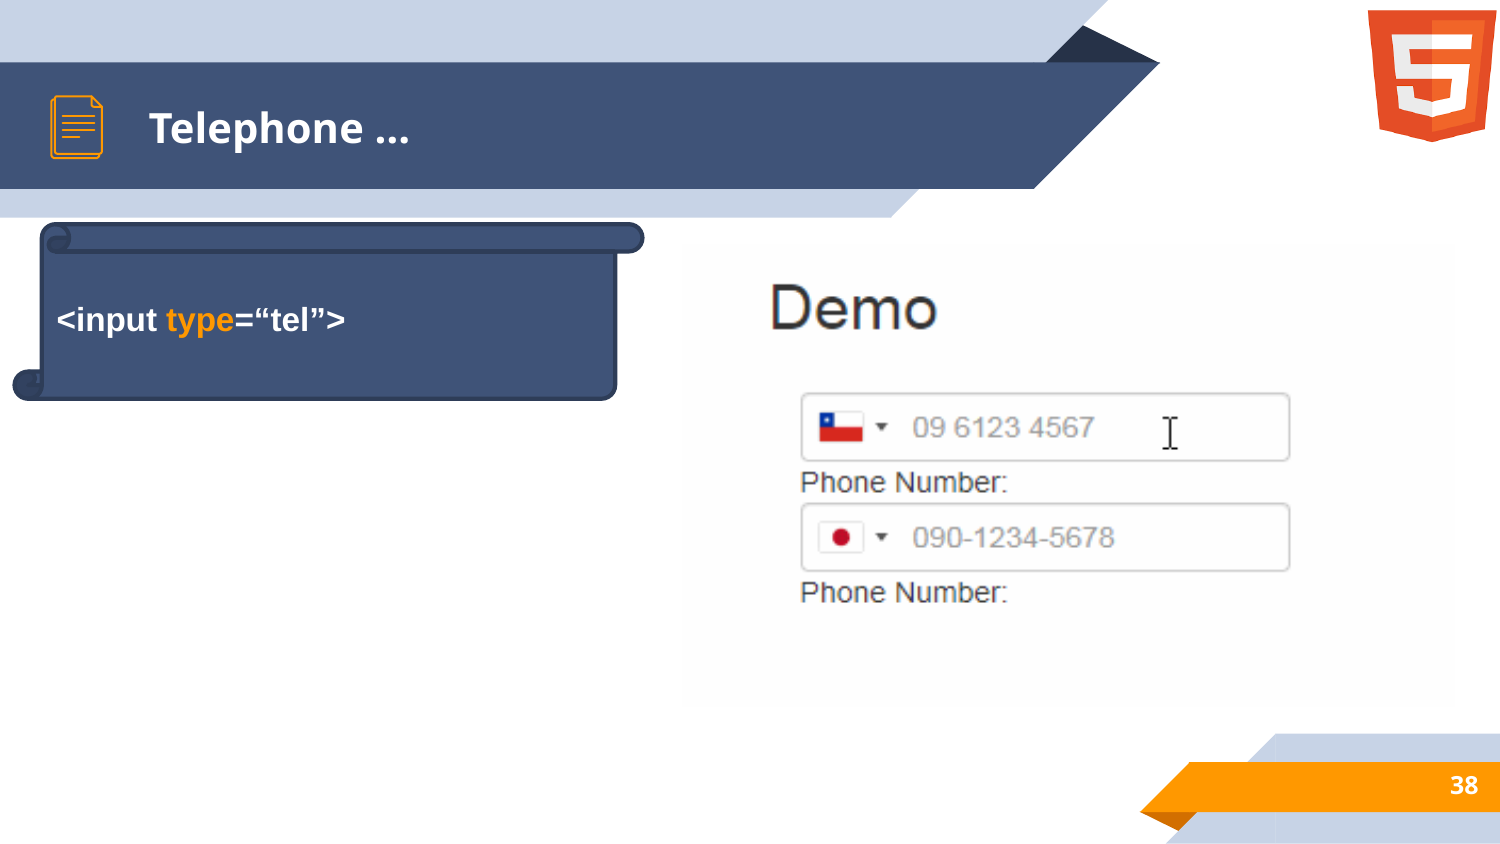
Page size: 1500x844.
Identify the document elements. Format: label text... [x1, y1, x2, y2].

picture [682, 244, 1455, 707]
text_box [50, 96, 103, 159]
text_box <input type=“tel”> [12, 222, 645, 401]
title Telephone … [133, 64, 997, 190]
slide_number 38 [1249, 760, 1494, 813]
picture [1365, 8, 1500, 144]
